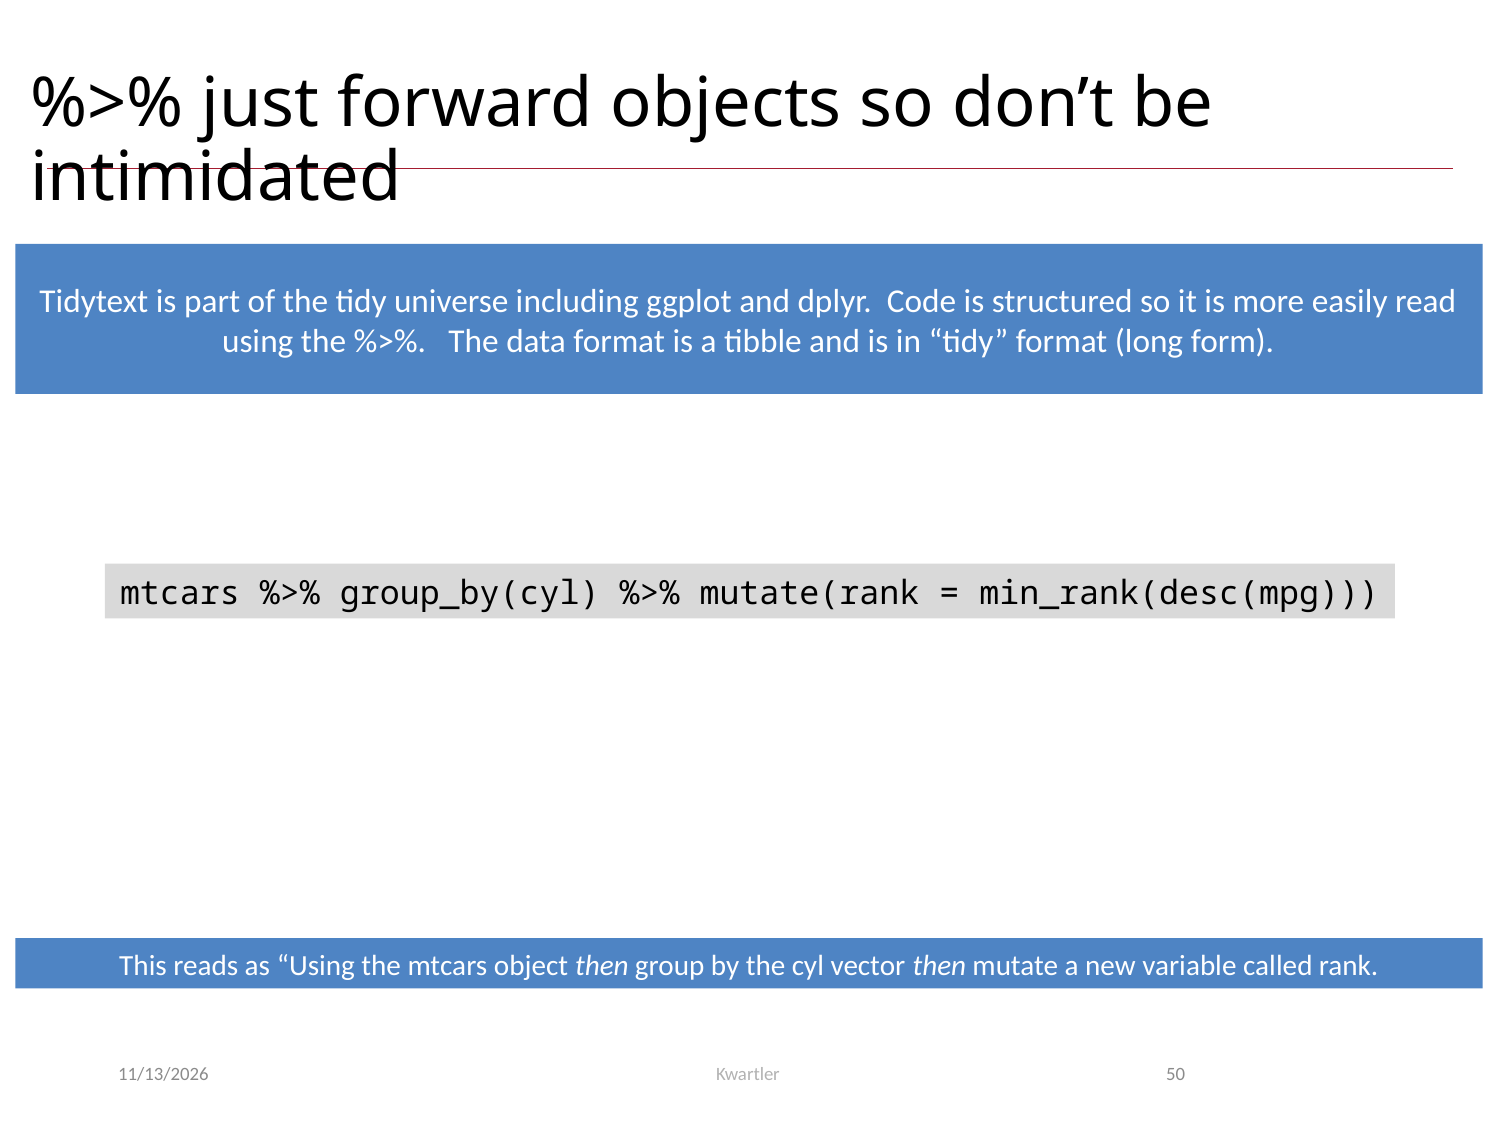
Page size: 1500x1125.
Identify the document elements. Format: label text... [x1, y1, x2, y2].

text_box mtcars %>% group_by(cyl) %>% mutate(rank = min_rank(desc(mpg))) [104, 563, 1395, 619]
slide_number 50 [1059, 1042, 1200, 1103]
footer Kwartler [496, 1042, 1004, 1103]
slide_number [103, 1042, 441, 1103]
text_box Tidytext is part of the tidy universe including ggplot and dplyr. Code is structured so it is more easily read using the %>%. The data format is a tibble and is in “tidy” format (long form). [15, 243, 1483, 394]
text_box This reads as “Using the mtcars object then group by the cyl vector then mutate a new variable called rank. [15, 937, 1483, 989]
title %>% just forward objects so don’t be intimidated [15, 59, 1483, 157]
